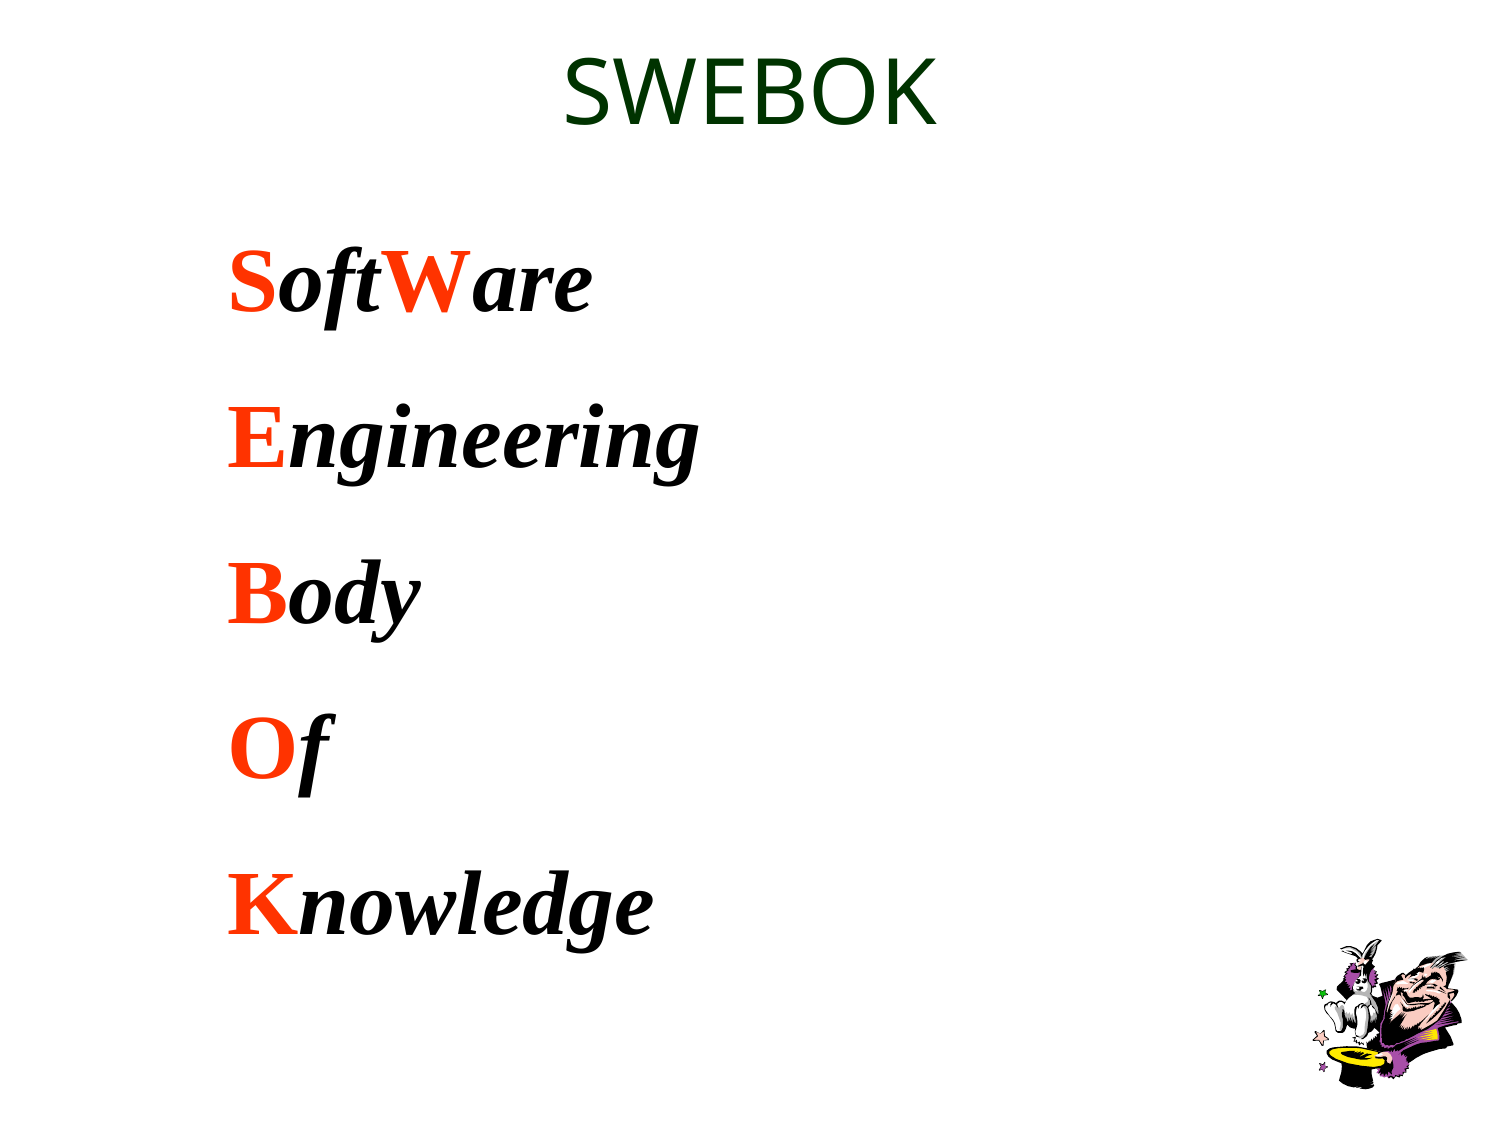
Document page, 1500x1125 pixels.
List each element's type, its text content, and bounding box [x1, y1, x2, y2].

picture [1312, 937, 1470, 1091]
title SWEBOK [237, 24, 1263, 151]
text_box SoftWare Engineering Body Of Knowledge [212, 212, 1363, 961]
